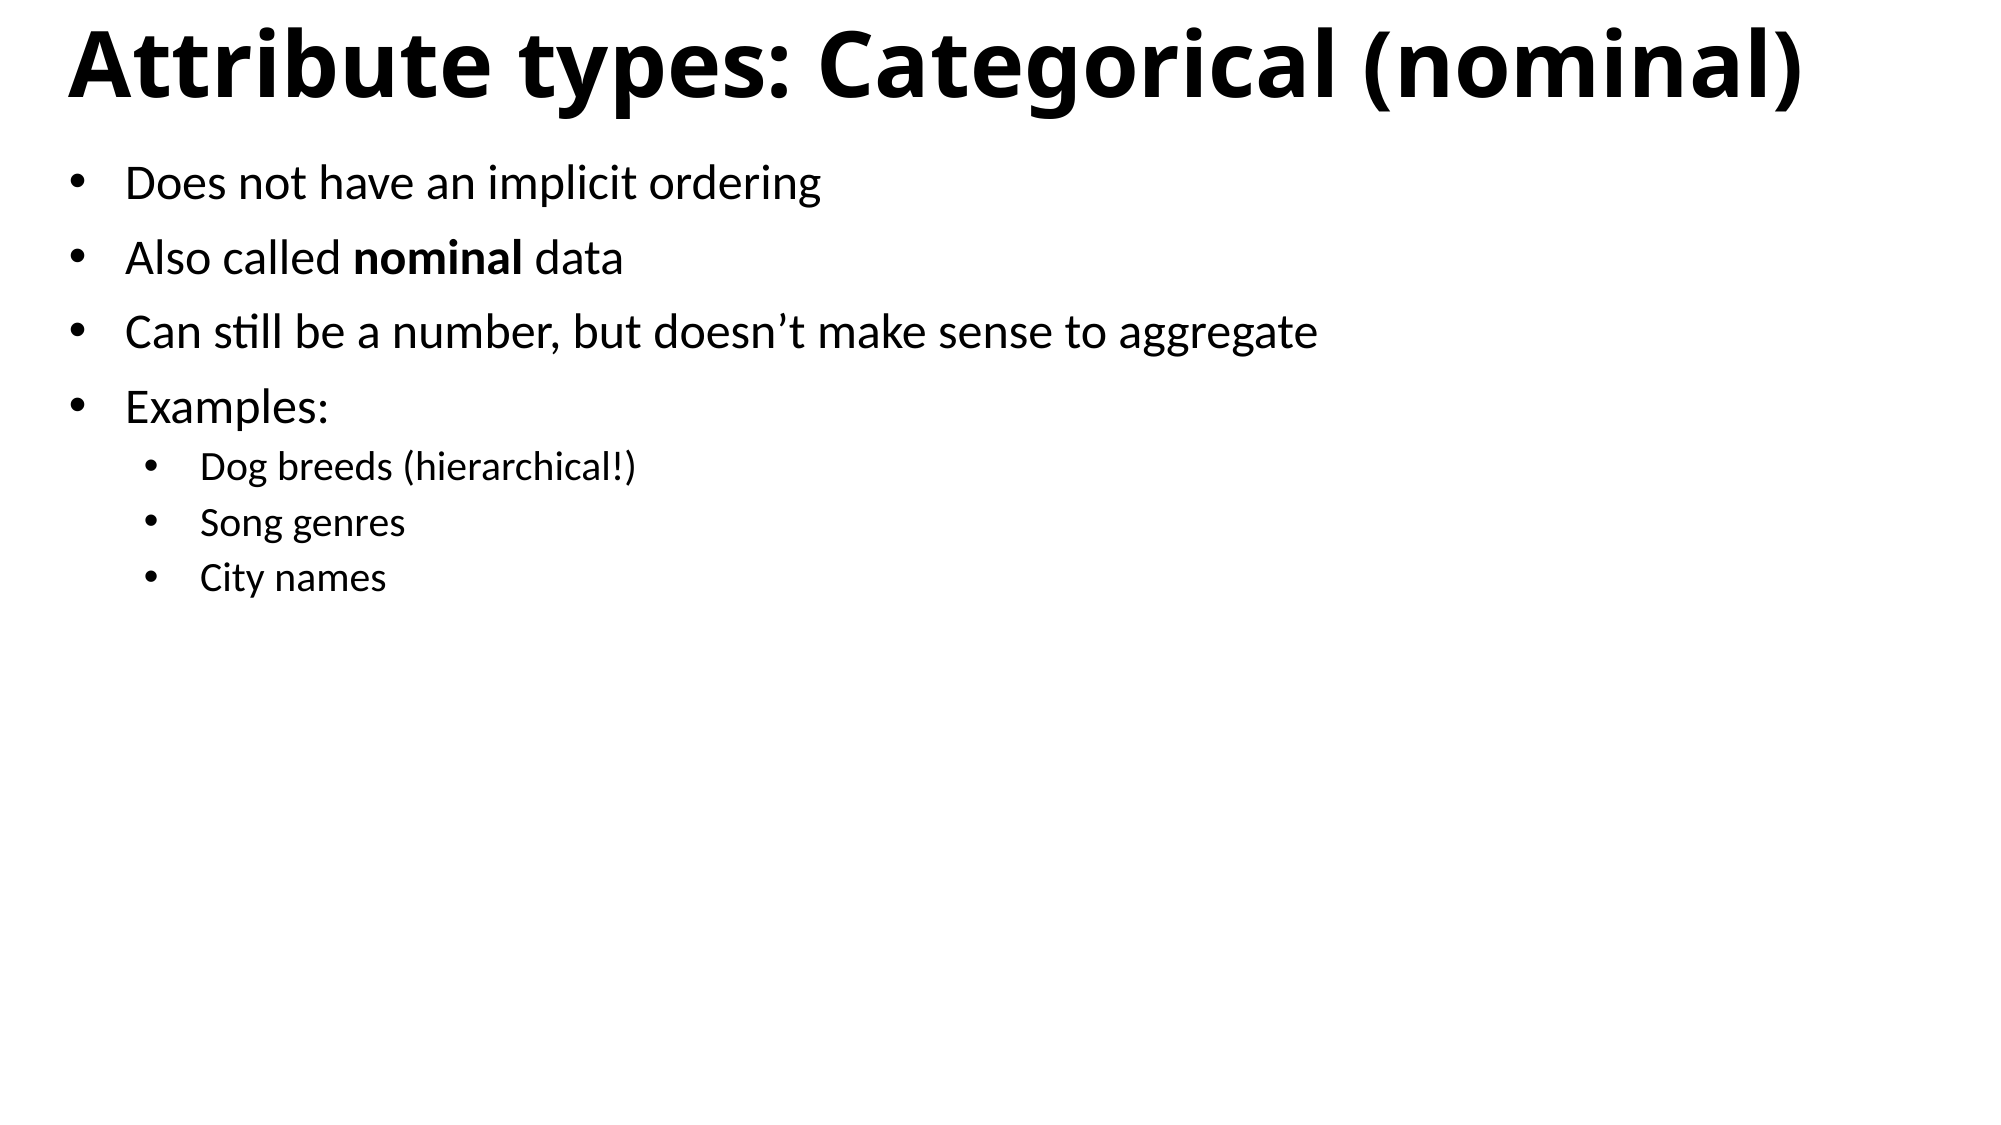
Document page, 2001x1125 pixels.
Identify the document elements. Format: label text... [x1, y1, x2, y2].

text_box Attribute types: Categorical (nominal) [53, 1, 1945, 125]
subtitle Does not have an implicit ordering Also called nominal data Can still be a number, but doesn’t make sense to aggregate Examples: Dog breeds (hierarchical!) Song genres City names [53, 148, 1945, 914]
